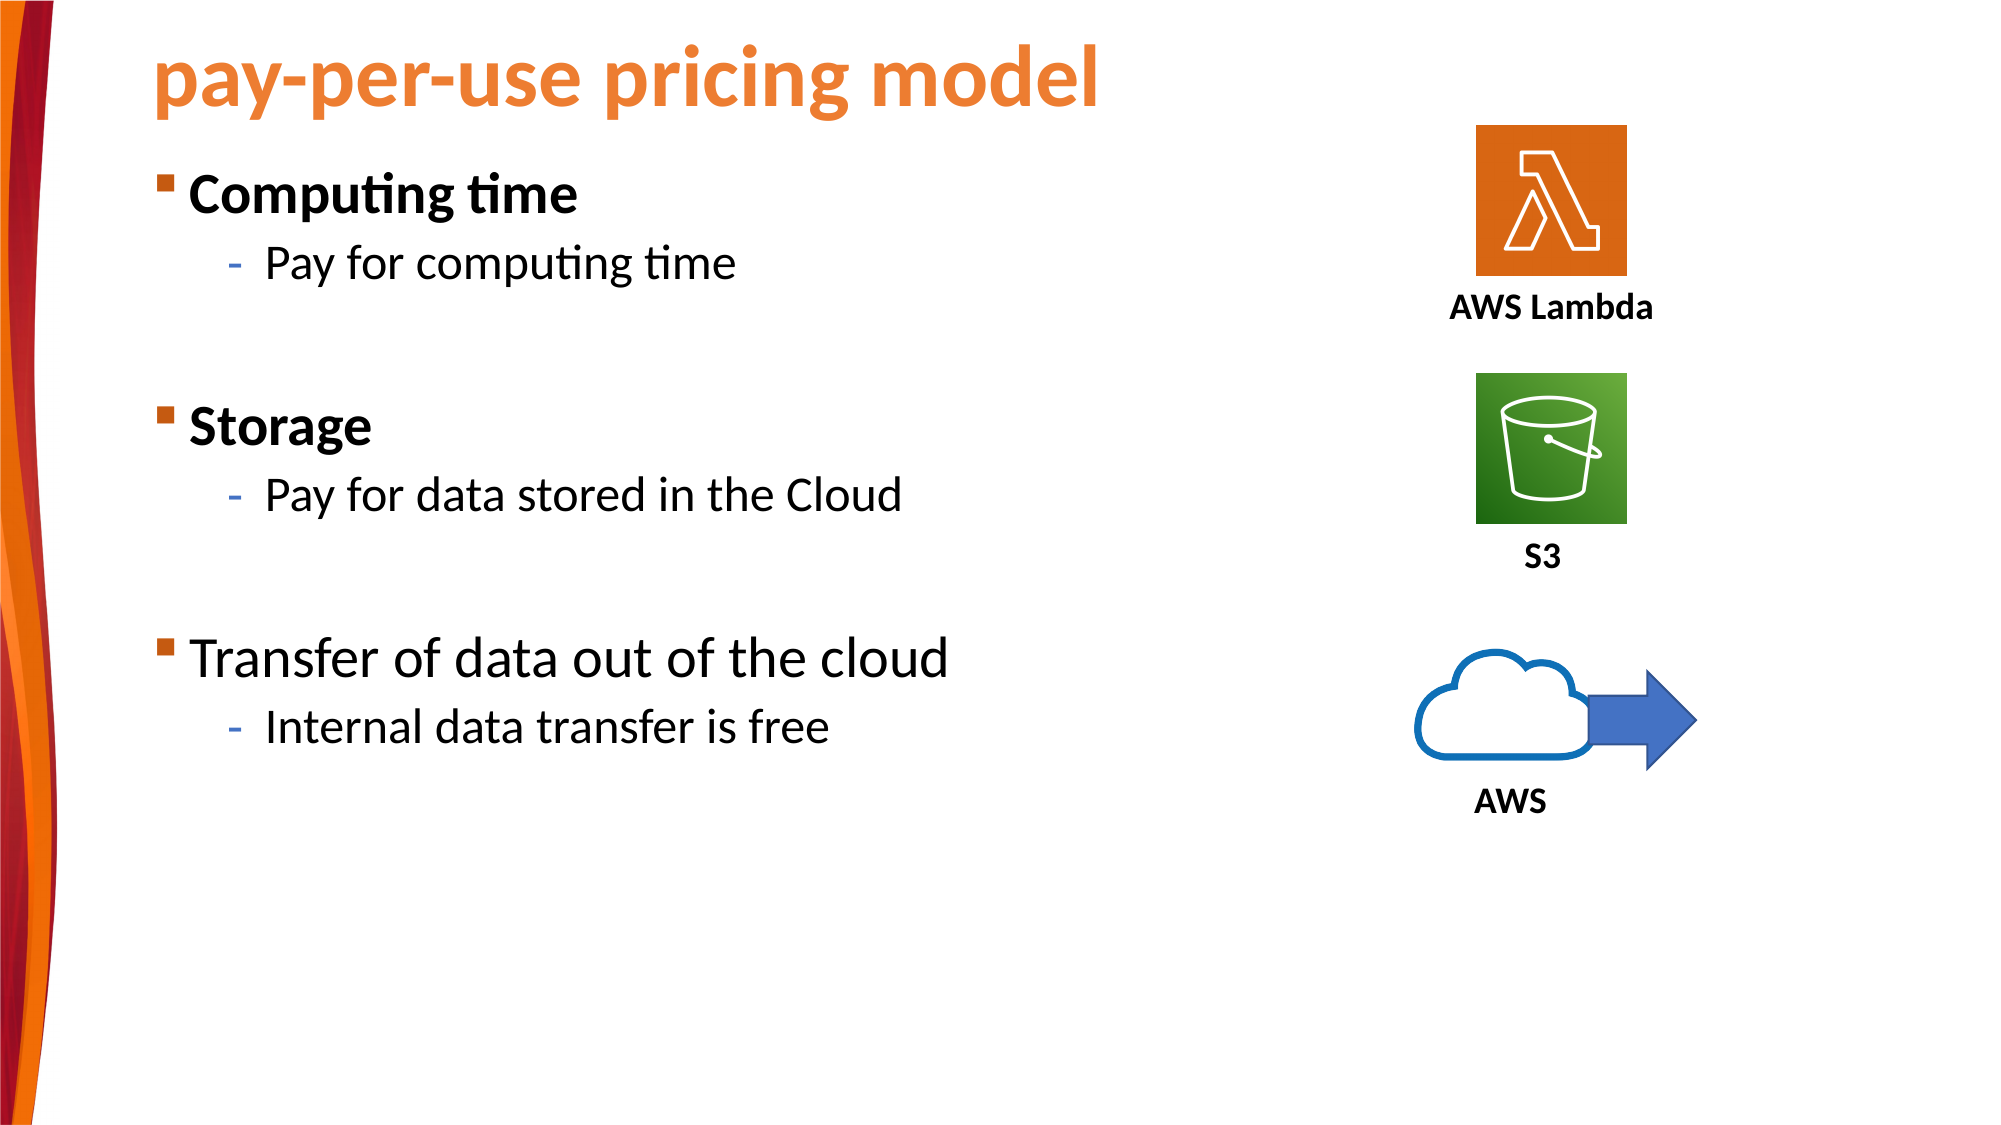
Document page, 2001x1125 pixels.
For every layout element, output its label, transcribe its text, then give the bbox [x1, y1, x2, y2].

title pay-per-use pricing model [137, 22, 1863, 133]
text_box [1433, 125, 1671, 336]
list Computing time Pay for computing time Storage Pay for data stored in the Cloud Transfer of data out of the cloud Internal data transfer is free [137, 155, 1863, 966]
picture [1, 1, 60, 1124]
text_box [1476, 373, 1627, 585]
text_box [1407, 639, 1696, 830]
